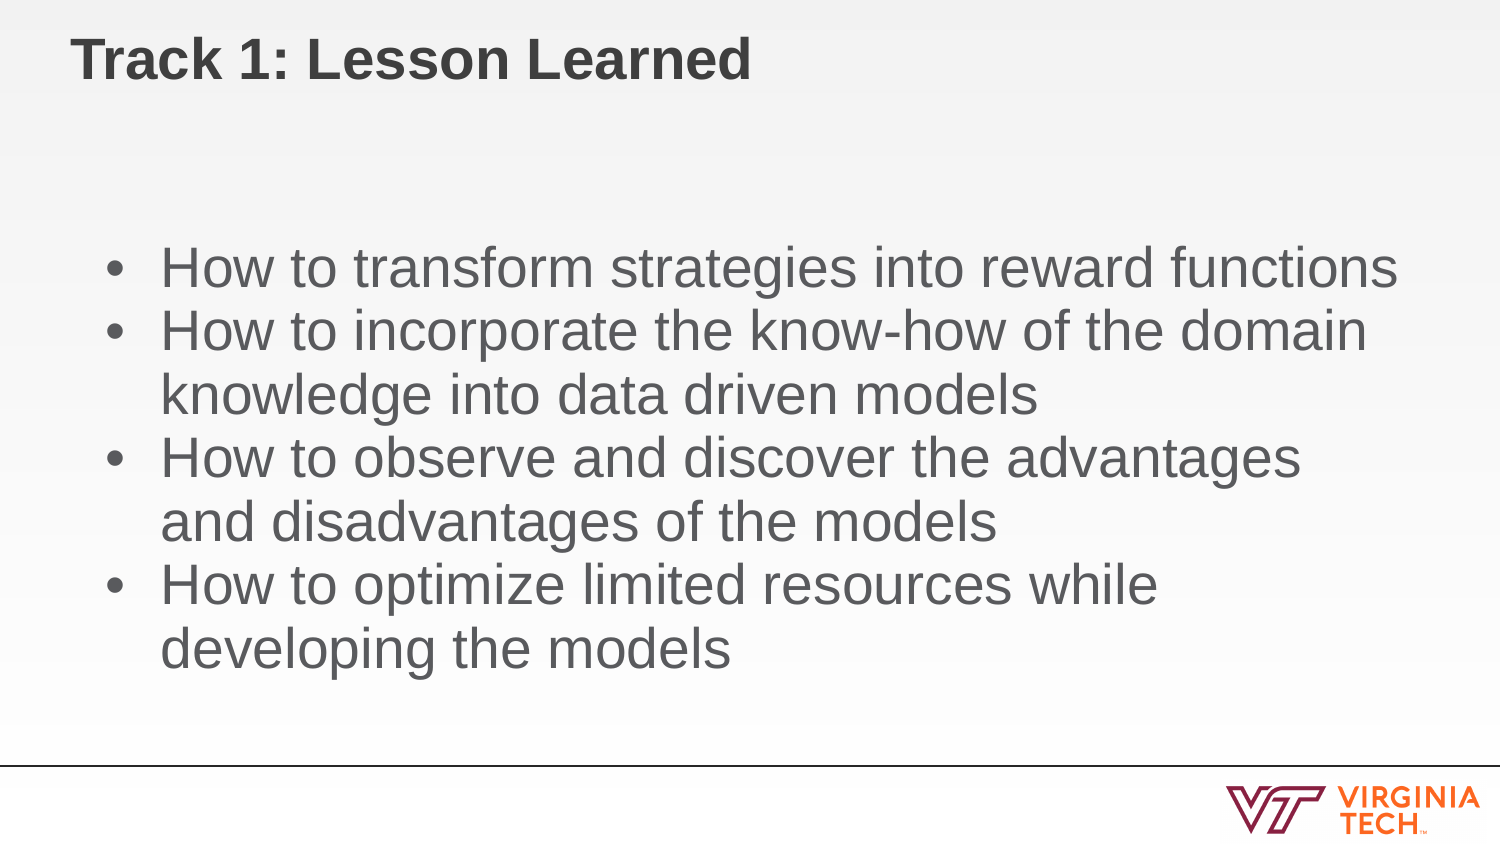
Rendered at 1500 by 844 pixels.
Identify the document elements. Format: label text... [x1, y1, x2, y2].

list How to transform strategies into reward functions How to incorporate the know-how of the domain knowledge into data driven models How to observe and discover the advantages and disadvantages of the models How to optimize limited resources while developing the models [72, 228, 1419, 754]
title Track 1: Lesson Learned [55, 18, 1402, 160]
picture [1220, 777, 1487, 844]
